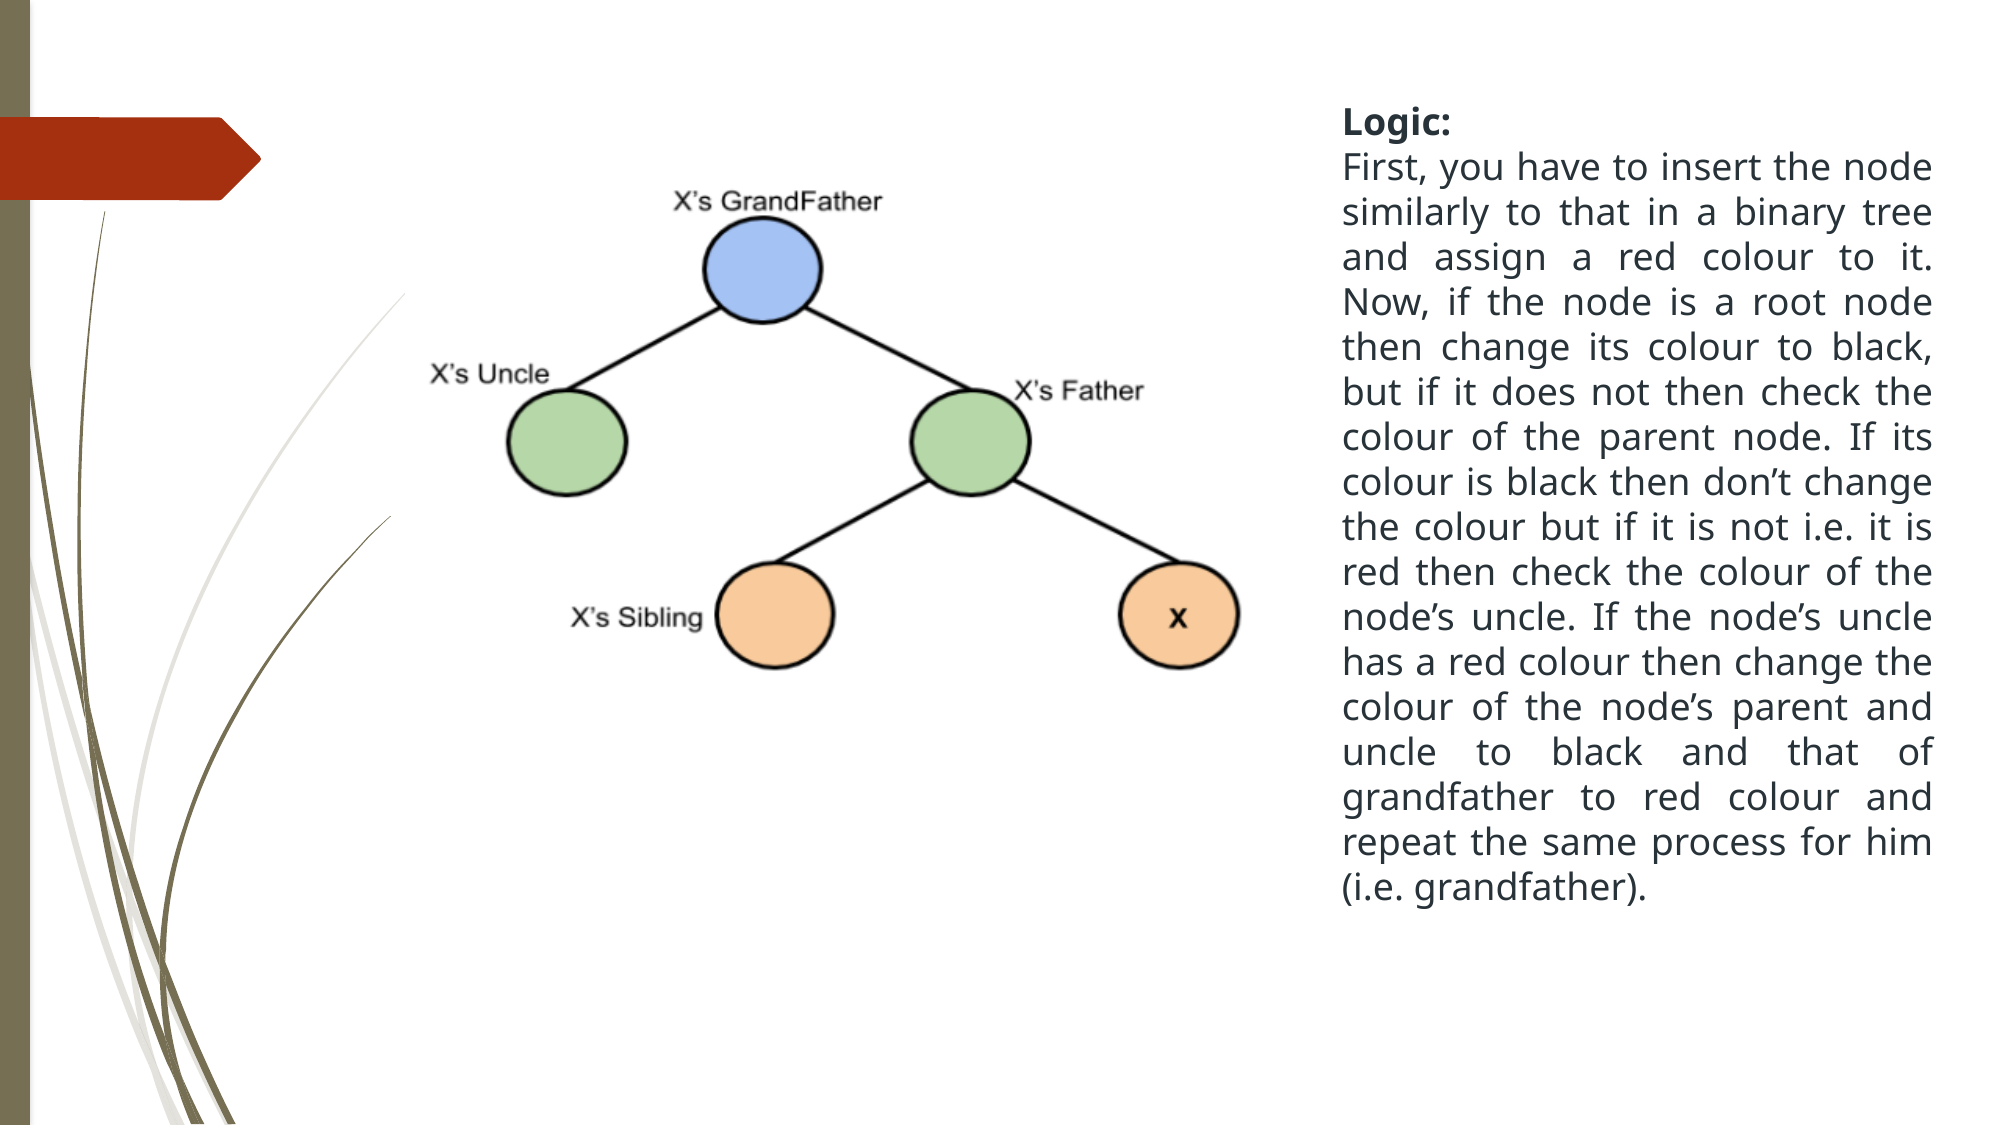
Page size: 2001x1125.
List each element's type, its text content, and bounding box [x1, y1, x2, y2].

text_box Logic: First, you have to insert the node similarly to that in a binary tree and assign a red colour to it. Now, if the node is a root node then change its colour to black, but if it does not then check the colour of the parent node. If its colour is black then don’t change the colour but if it is not i.e. it is red then check the colour of the node’s uncle. If the node’s uncle has a red colour then change the colour of the node’s parent and uncle to black and that of grandfather to red colour and repeat the same process for him (i.e. grandfather). [1327, 90, 1949, 1005]
picture [405, 161, 1270, 683]
